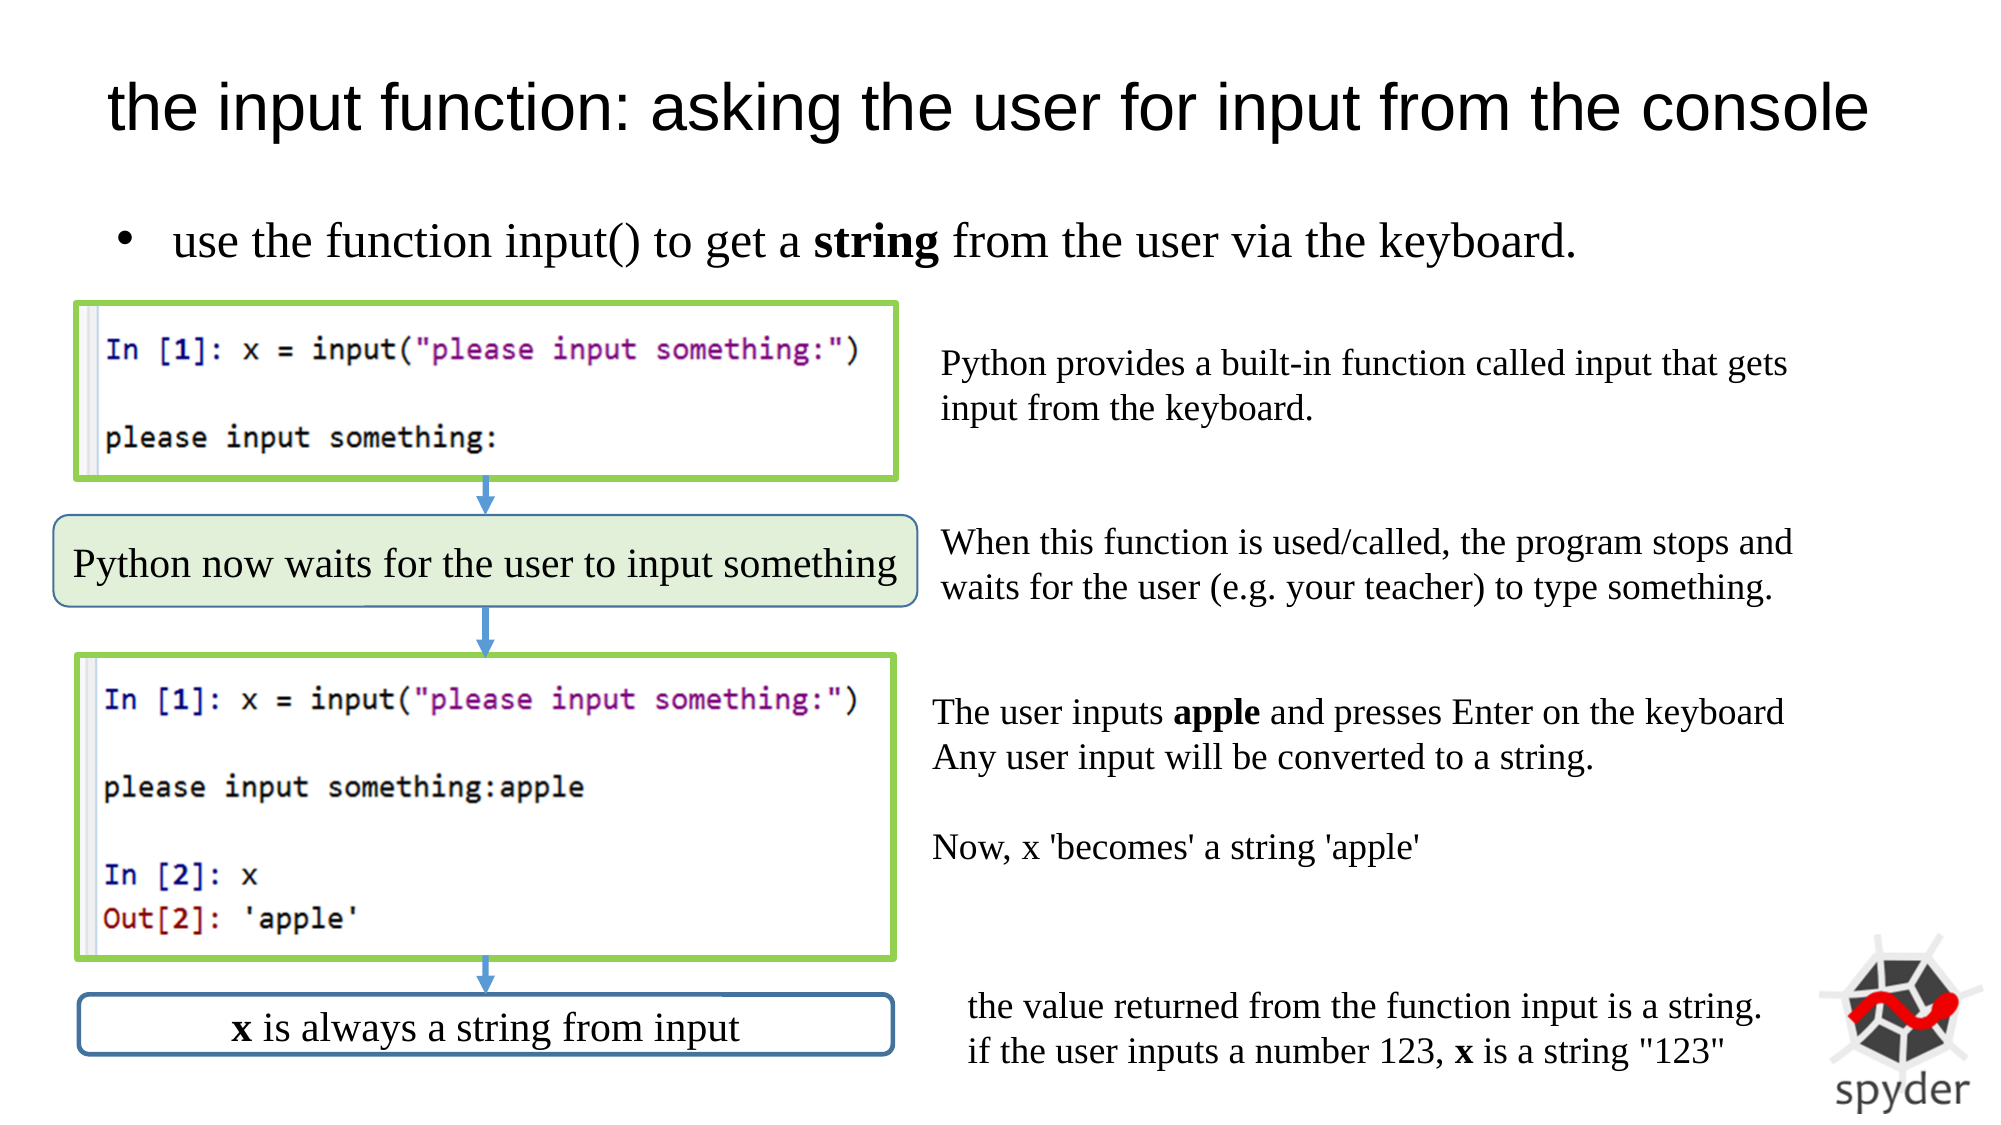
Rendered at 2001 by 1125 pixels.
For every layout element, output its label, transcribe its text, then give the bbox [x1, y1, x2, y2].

picture [78, 306, 893, 476]
picture [80, 658, 891, 956]
text_box When this function is used/called, the program stops and waits for the user (e.g. your teacher) to type something. [925, 509, 1896, 614]
title the input function: asking the user for input from the console [57, 0, 1923, 218]
text_box x is always a string from input [77, 993, 894, 1056]
picture [1810, 931, 1993, 1114]
text_box use the function input() to get a string from the user via the keyboard. [101, 200, 1923, 335]
text_box the value returned from the function input is a string. if the user inputs a number 123, x is a string "123" [952, 973, 1780, 1078]
text_box Python provides a built-in function called input that gets input from the keyboard. [925, 330, 1878, 436]
text_box The user inputs apple and presses Enter on the keyboard Any user input will be converted to a string. Now, x 'becomes' a string 'apple' [917, 679, 1869, 875]
text_box Python now waits for the user to input something [52, 513, 919, 608]
